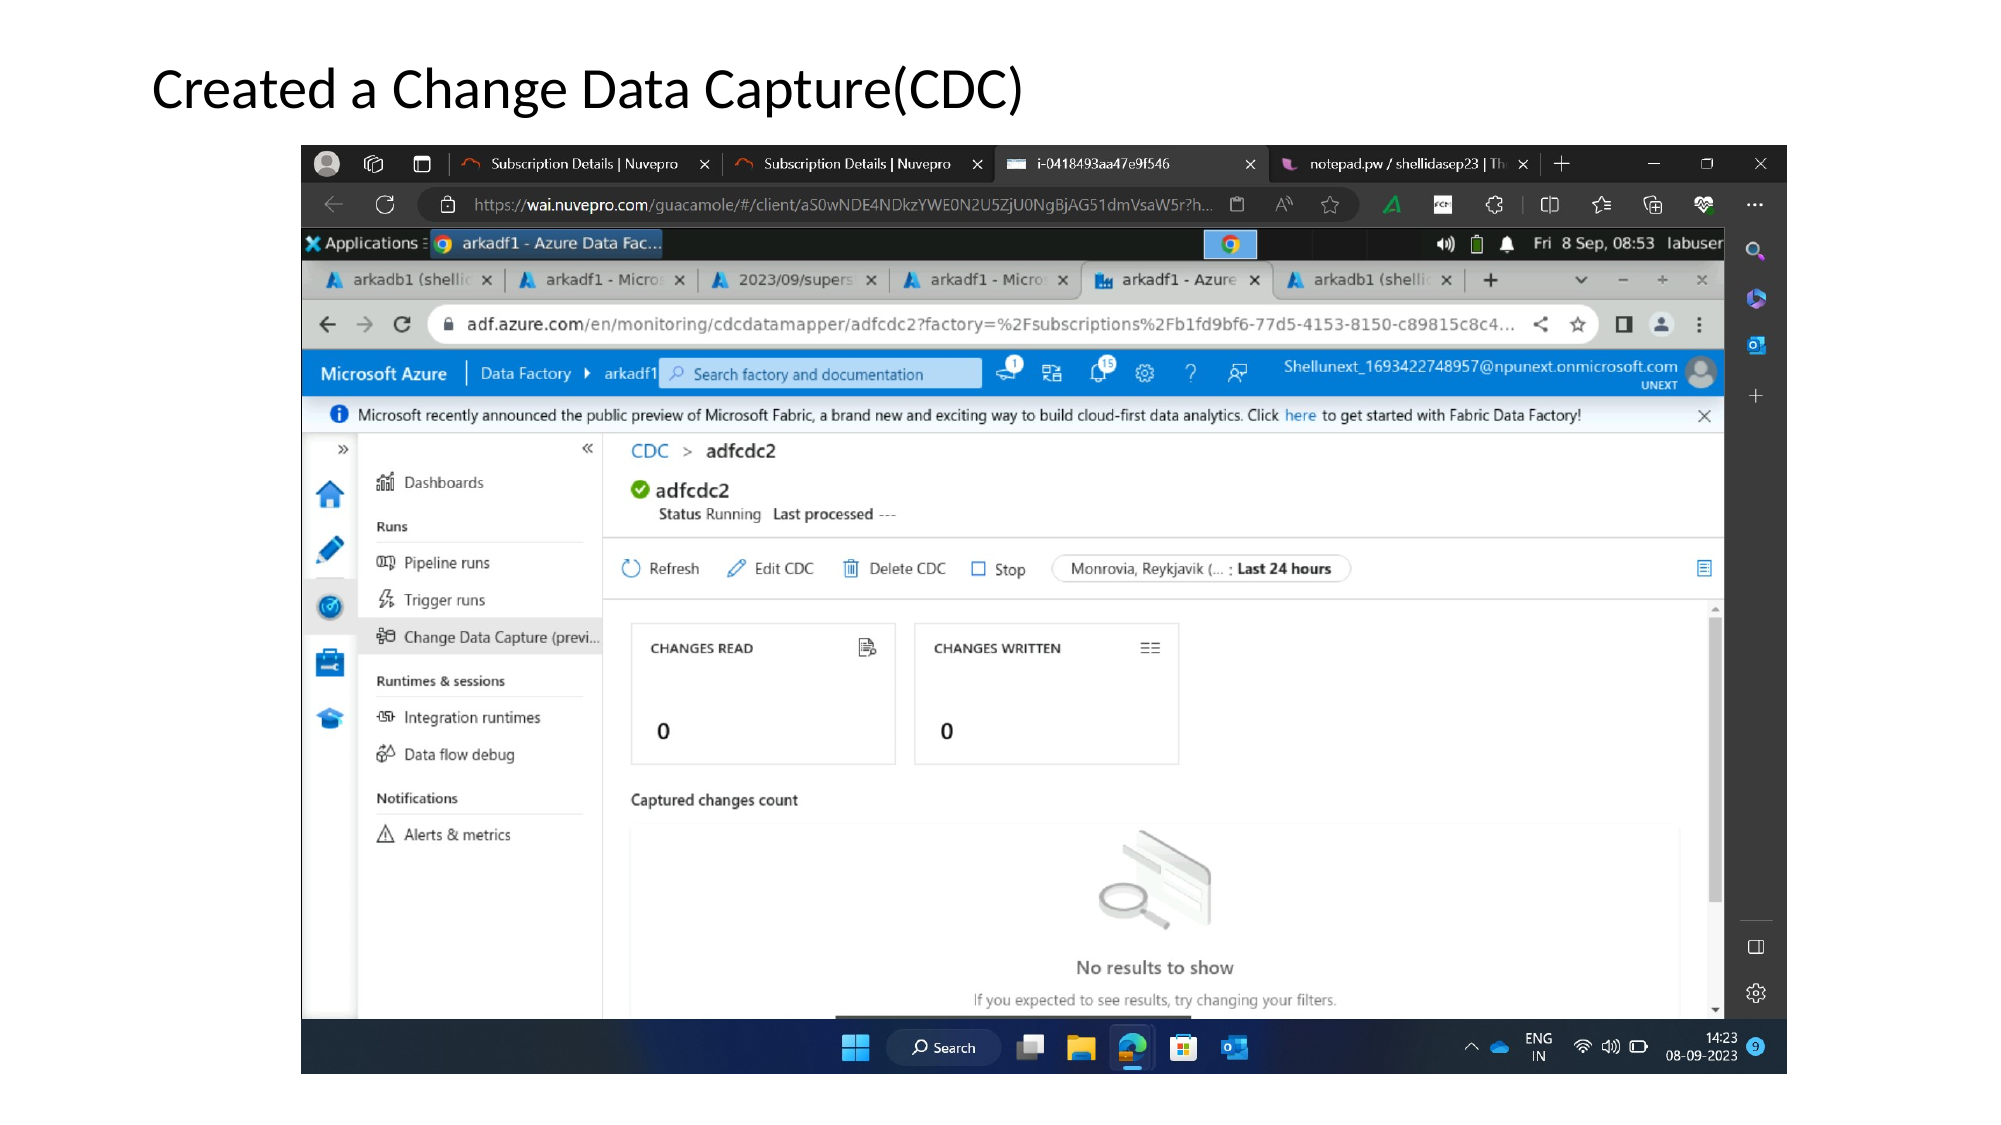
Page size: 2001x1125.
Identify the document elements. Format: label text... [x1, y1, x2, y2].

list Created a Change Data Capture(CDC) [137, 50, 1863, 1014]
picture [301, 145, 1787, 1074]
